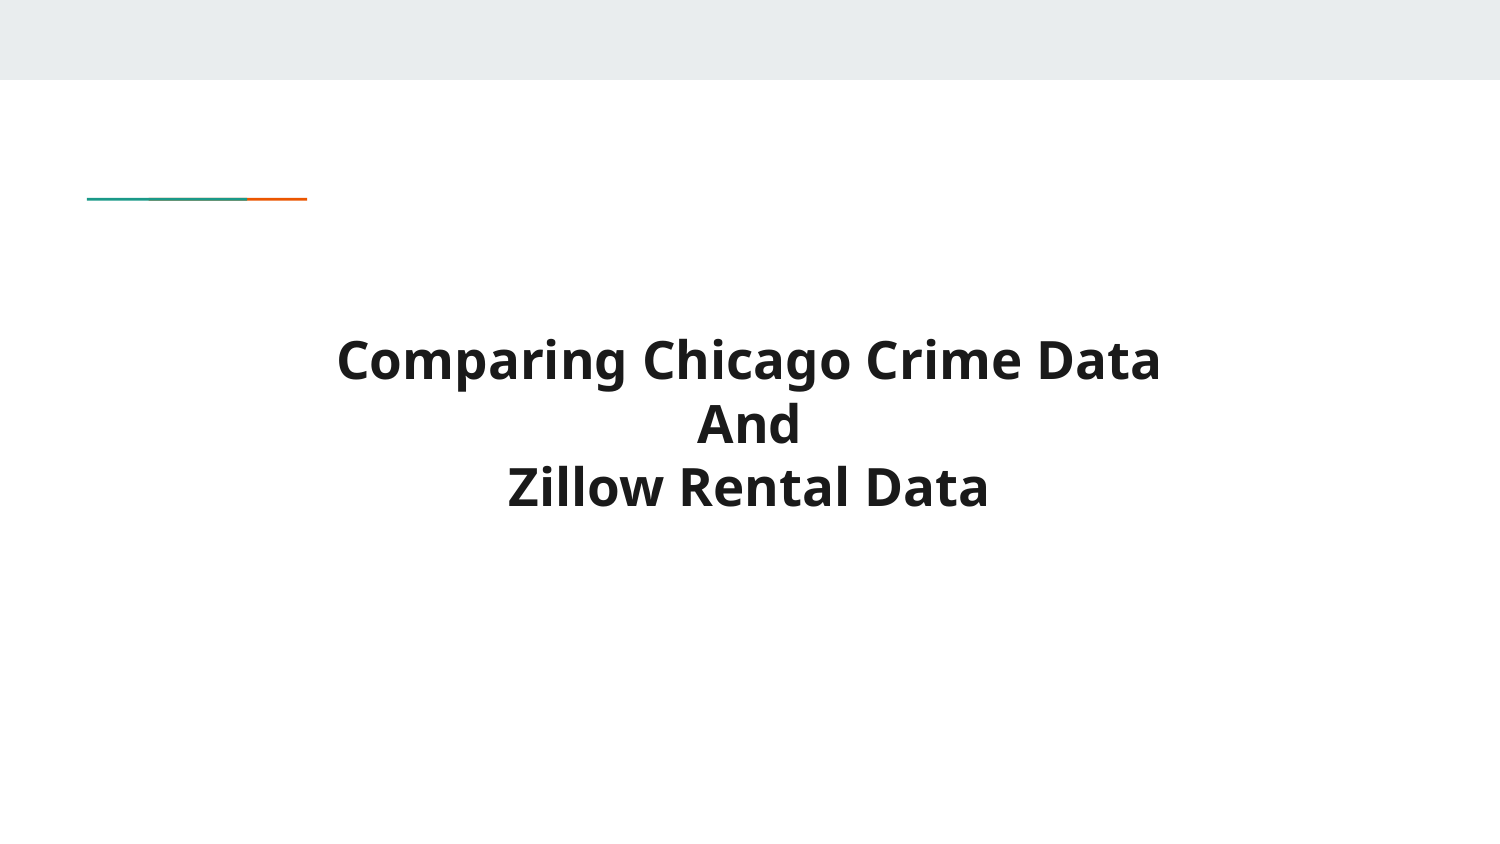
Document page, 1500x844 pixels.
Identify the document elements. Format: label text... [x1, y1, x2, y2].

title Comparing Chicago Crime Data And Zillow Rental Data [119, 327, 1381, 517]
